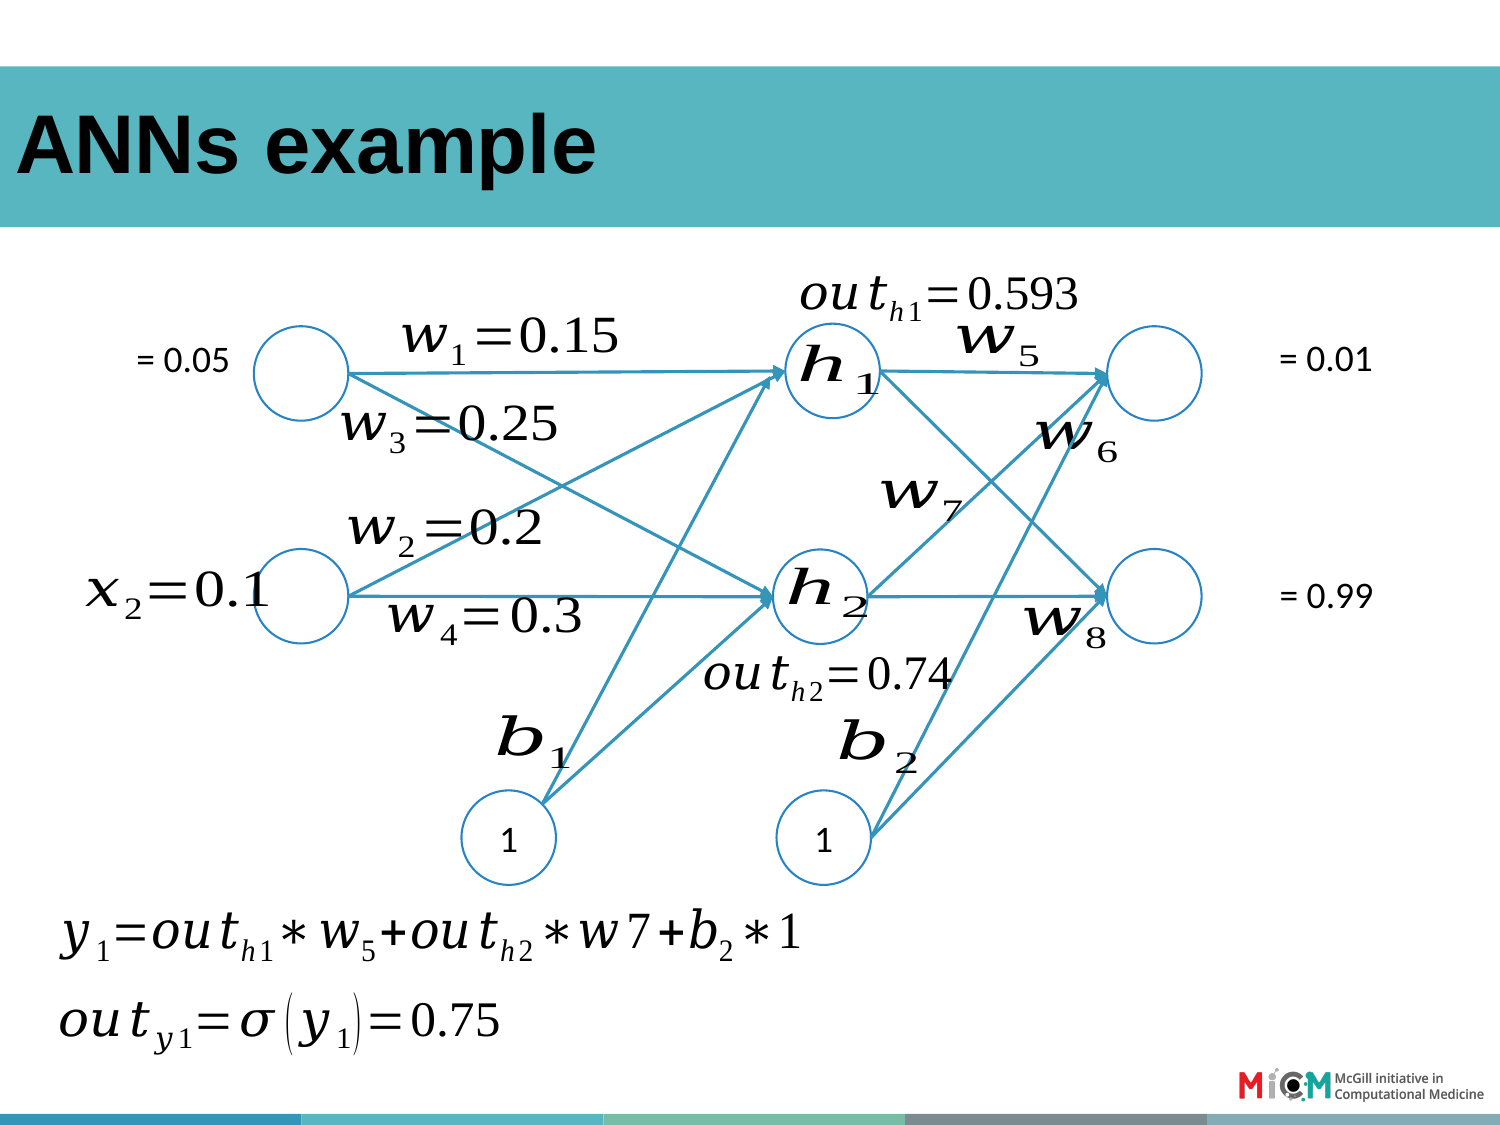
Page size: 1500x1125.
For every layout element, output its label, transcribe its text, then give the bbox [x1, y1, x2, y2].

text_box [542, 376, 771, 596]
text_box ANNs example [0, 66, 1500, 228]
text_box [253, 547, 350, 645]
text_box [542, 596, 774, 805]
text_box 1 [775, 789, 872, 886]
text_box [348, 370, 786, 597]
text_box [774, 548, 869, 645]
picture [1211, 1051, 1500, 1122]
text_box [348, 373, 774, 596]
text_box 1 [460, 789, 557, 886]
text_box [1106, 325, 1203, 422]
text_box [252, 325, 350, 422]
text_box [1108, 547, 1203, 645]
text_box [870, 373, 1108, 838]
text_box [784, 322, 881, 420]
